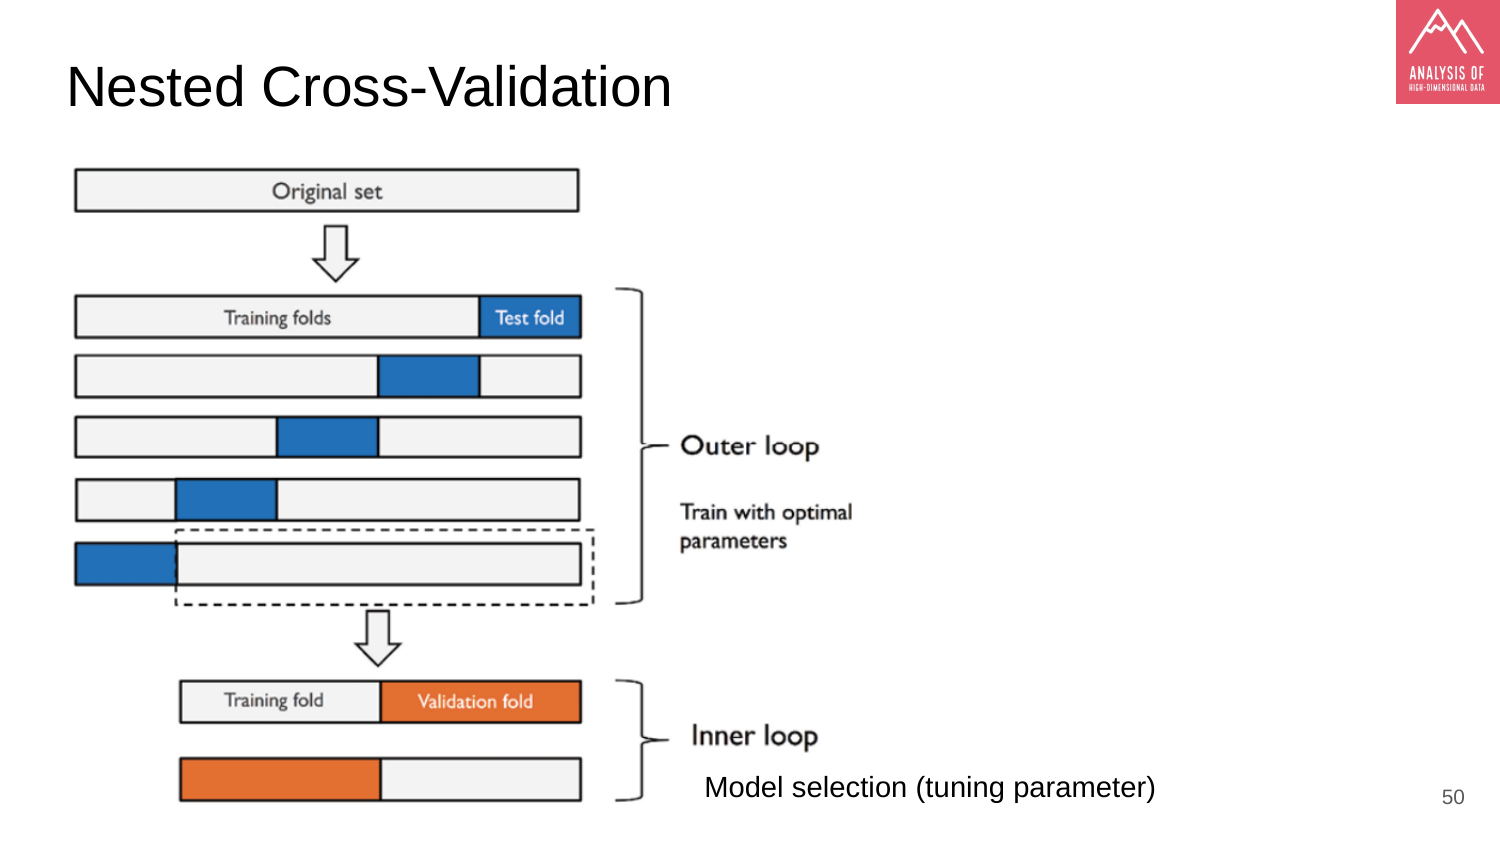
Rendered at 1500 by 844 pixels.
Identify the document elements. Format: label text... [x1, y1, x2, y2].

title Nested Cross-Validation [51, 40, 1449, 135]
picture [24, 134, 873, 819]
text_box Model selection (tuning parameter) [876, 753, 1270, 818]
slide_number ‹#› [1389, 764, 1480, 830]
picture [1396, 0, 1500, 104]
